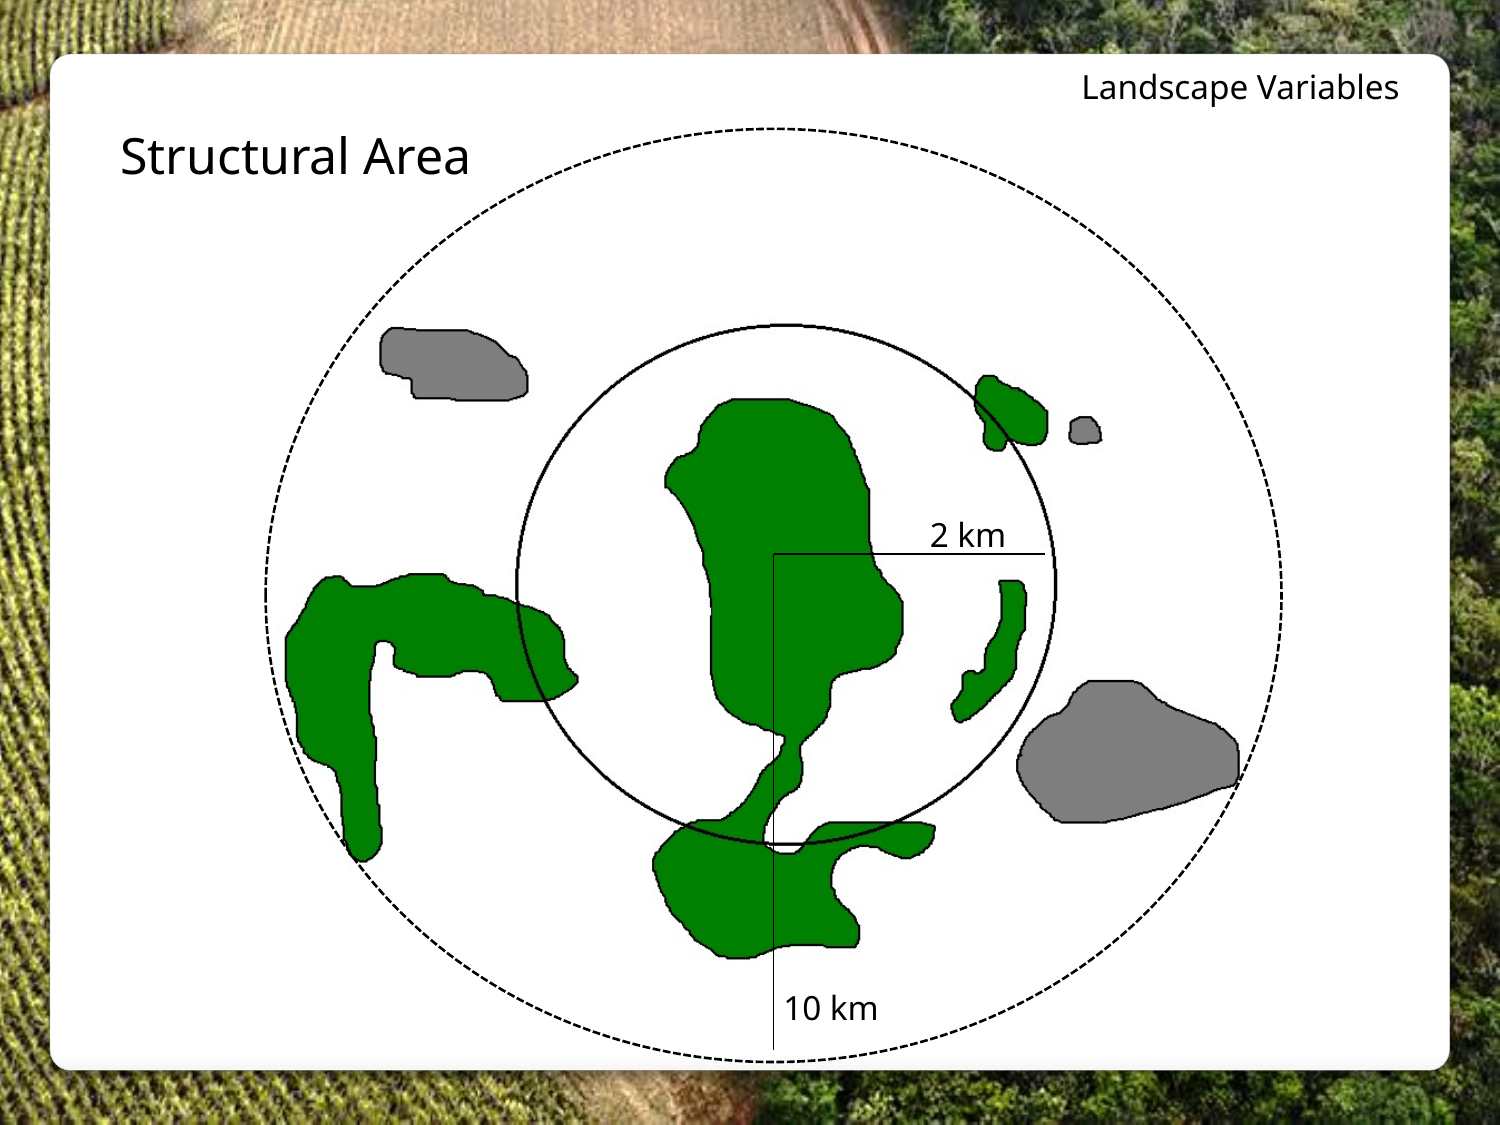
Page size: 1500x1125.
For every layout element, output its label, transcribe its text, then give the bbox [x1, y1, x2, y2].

text_box [479, 980, 1068, 1066]
text_box [366, 125, 1185, 316]
text_box Landscape Variables [1066, 58, 1442, 114]
picture [0, 0, 1500, 1125]
text_box 10 km [780, 980, 894, 1034]
text_box [265, 518, 269, 540]
text_box Structural Area [105, 117, 487, 192]
text_box [1250, 432, 1285, 758]
text_box [262, 541, 269, 650]
